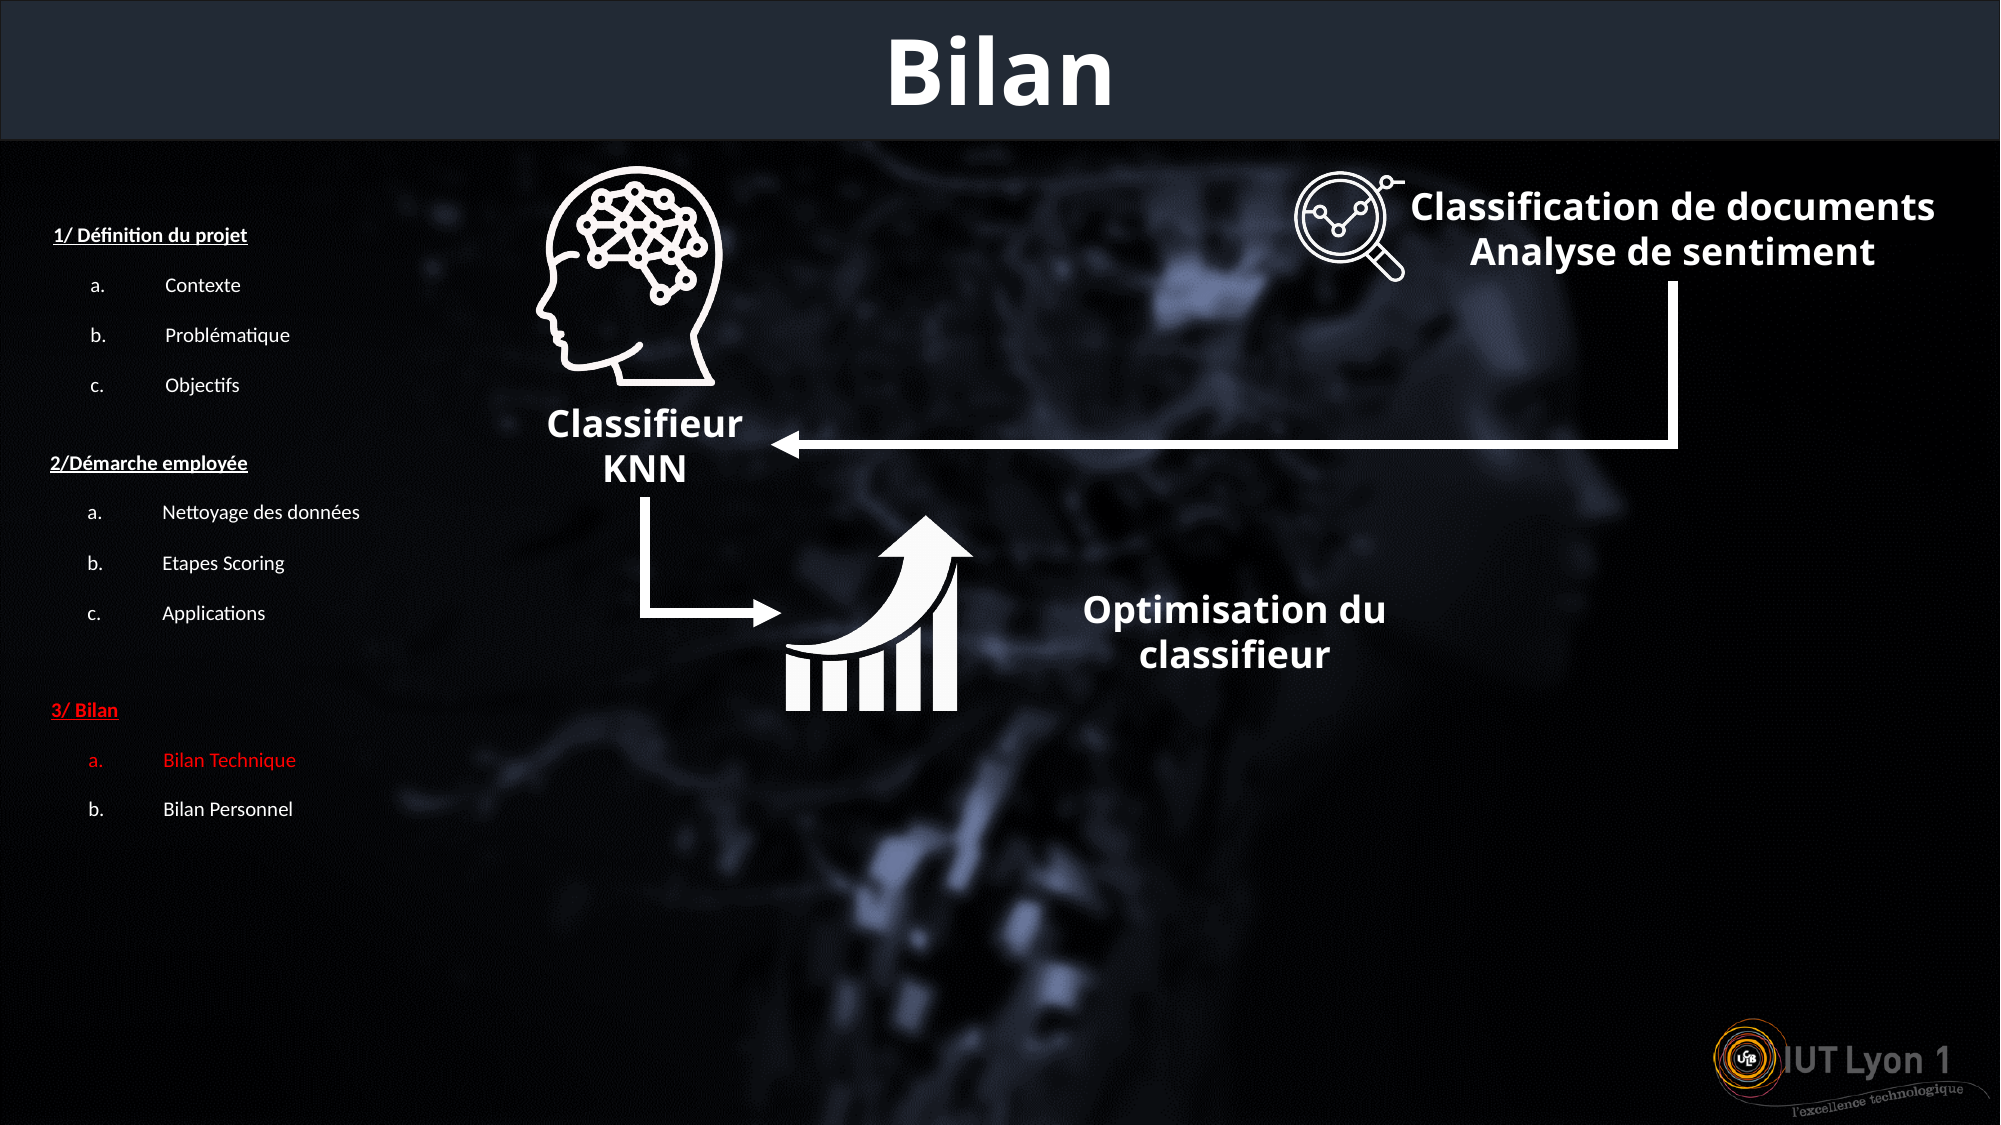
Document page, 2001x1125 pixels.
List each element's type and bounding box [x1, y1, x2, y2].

text_box [655, 487, 771, 625]
picture [0, 0, 2000, 1125]
text_box [1140, 0, 1304, 815]
